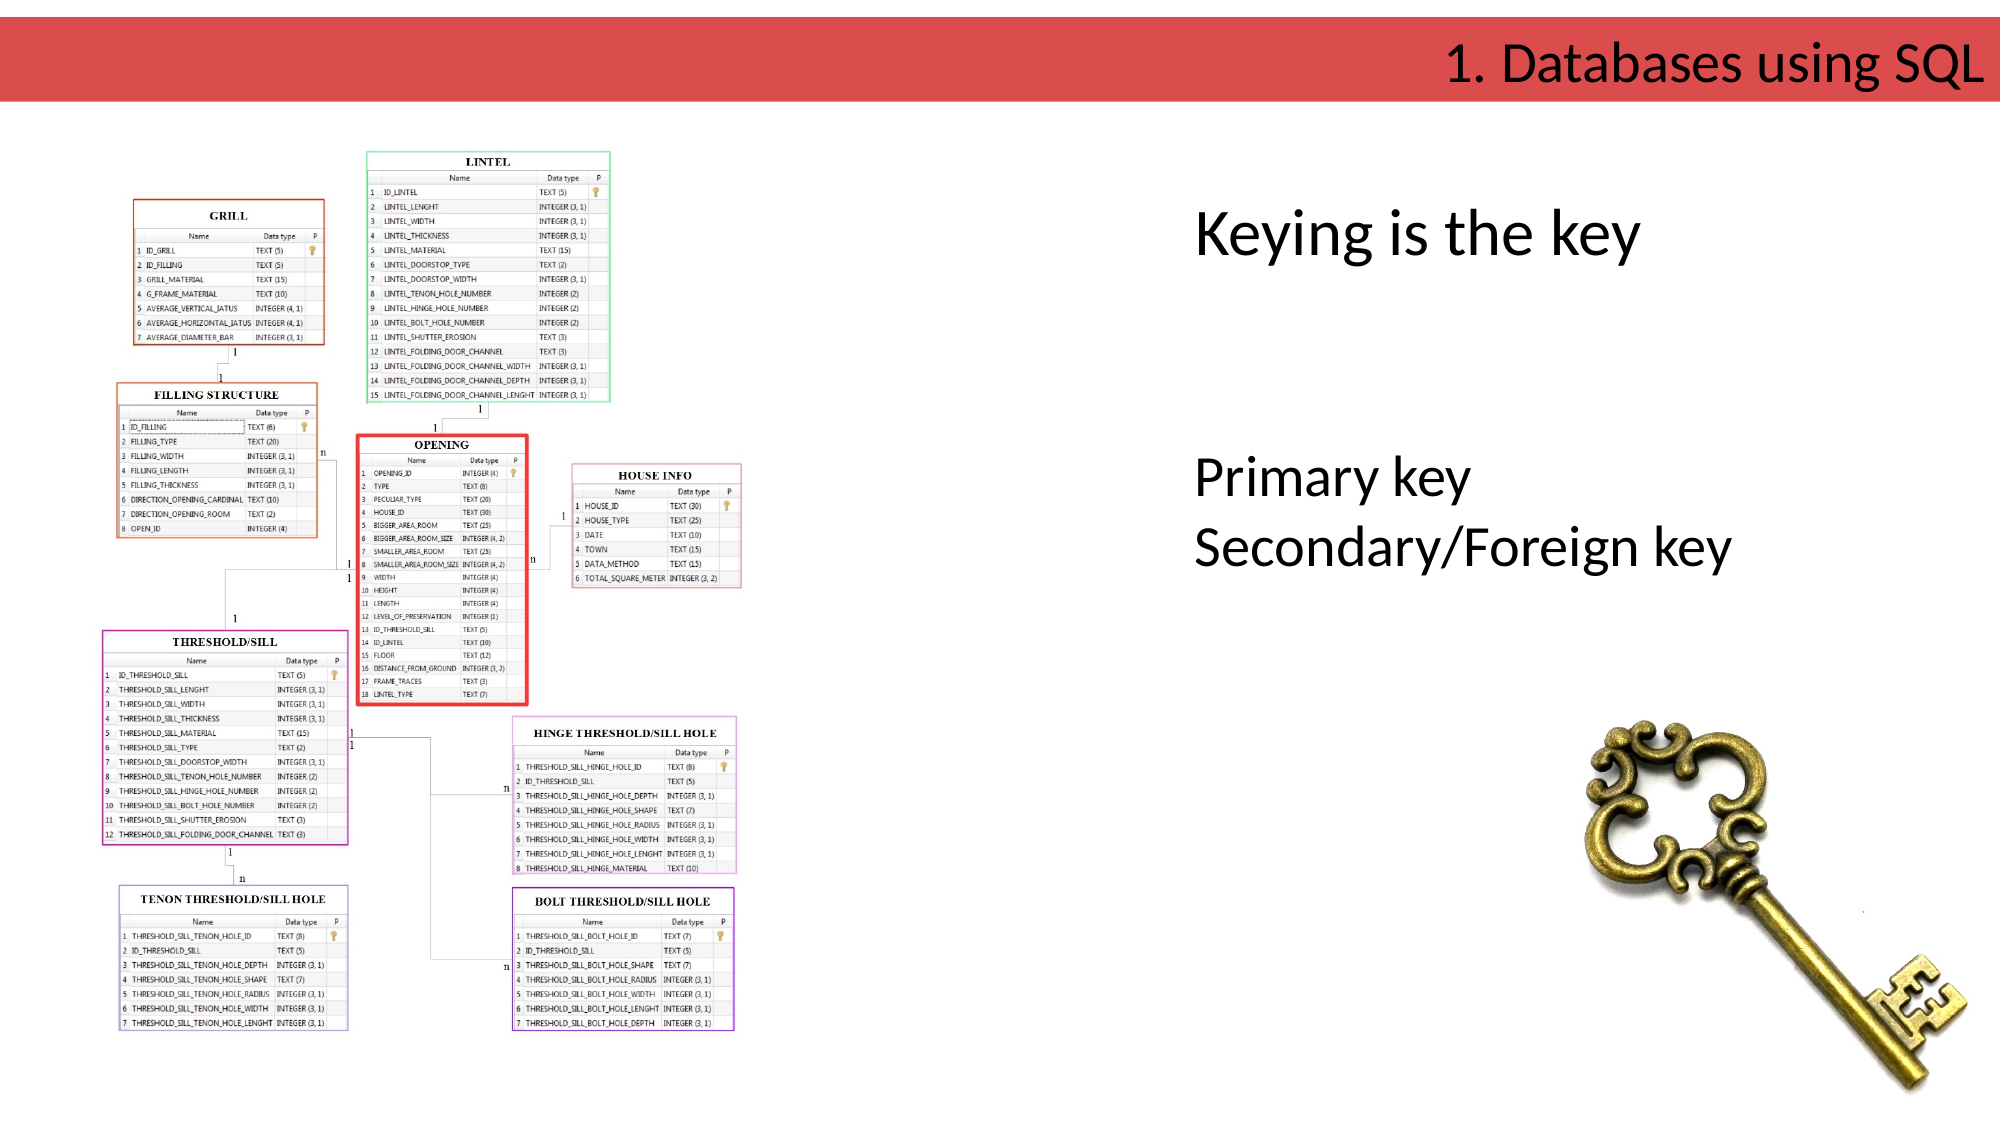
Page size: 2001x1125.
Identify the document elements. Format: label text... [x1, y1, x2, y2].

text_box 1. Databases using SQL [0, 17, 2000, 102]
text_box Primary key Secondary/Foreign key [1180, 430, 1817, 586]
title Keying is the key [1180, 125, 1972, 343]
picture [71, 124, 779, 1125]
picture [1578, 710, 1972, 1104]
